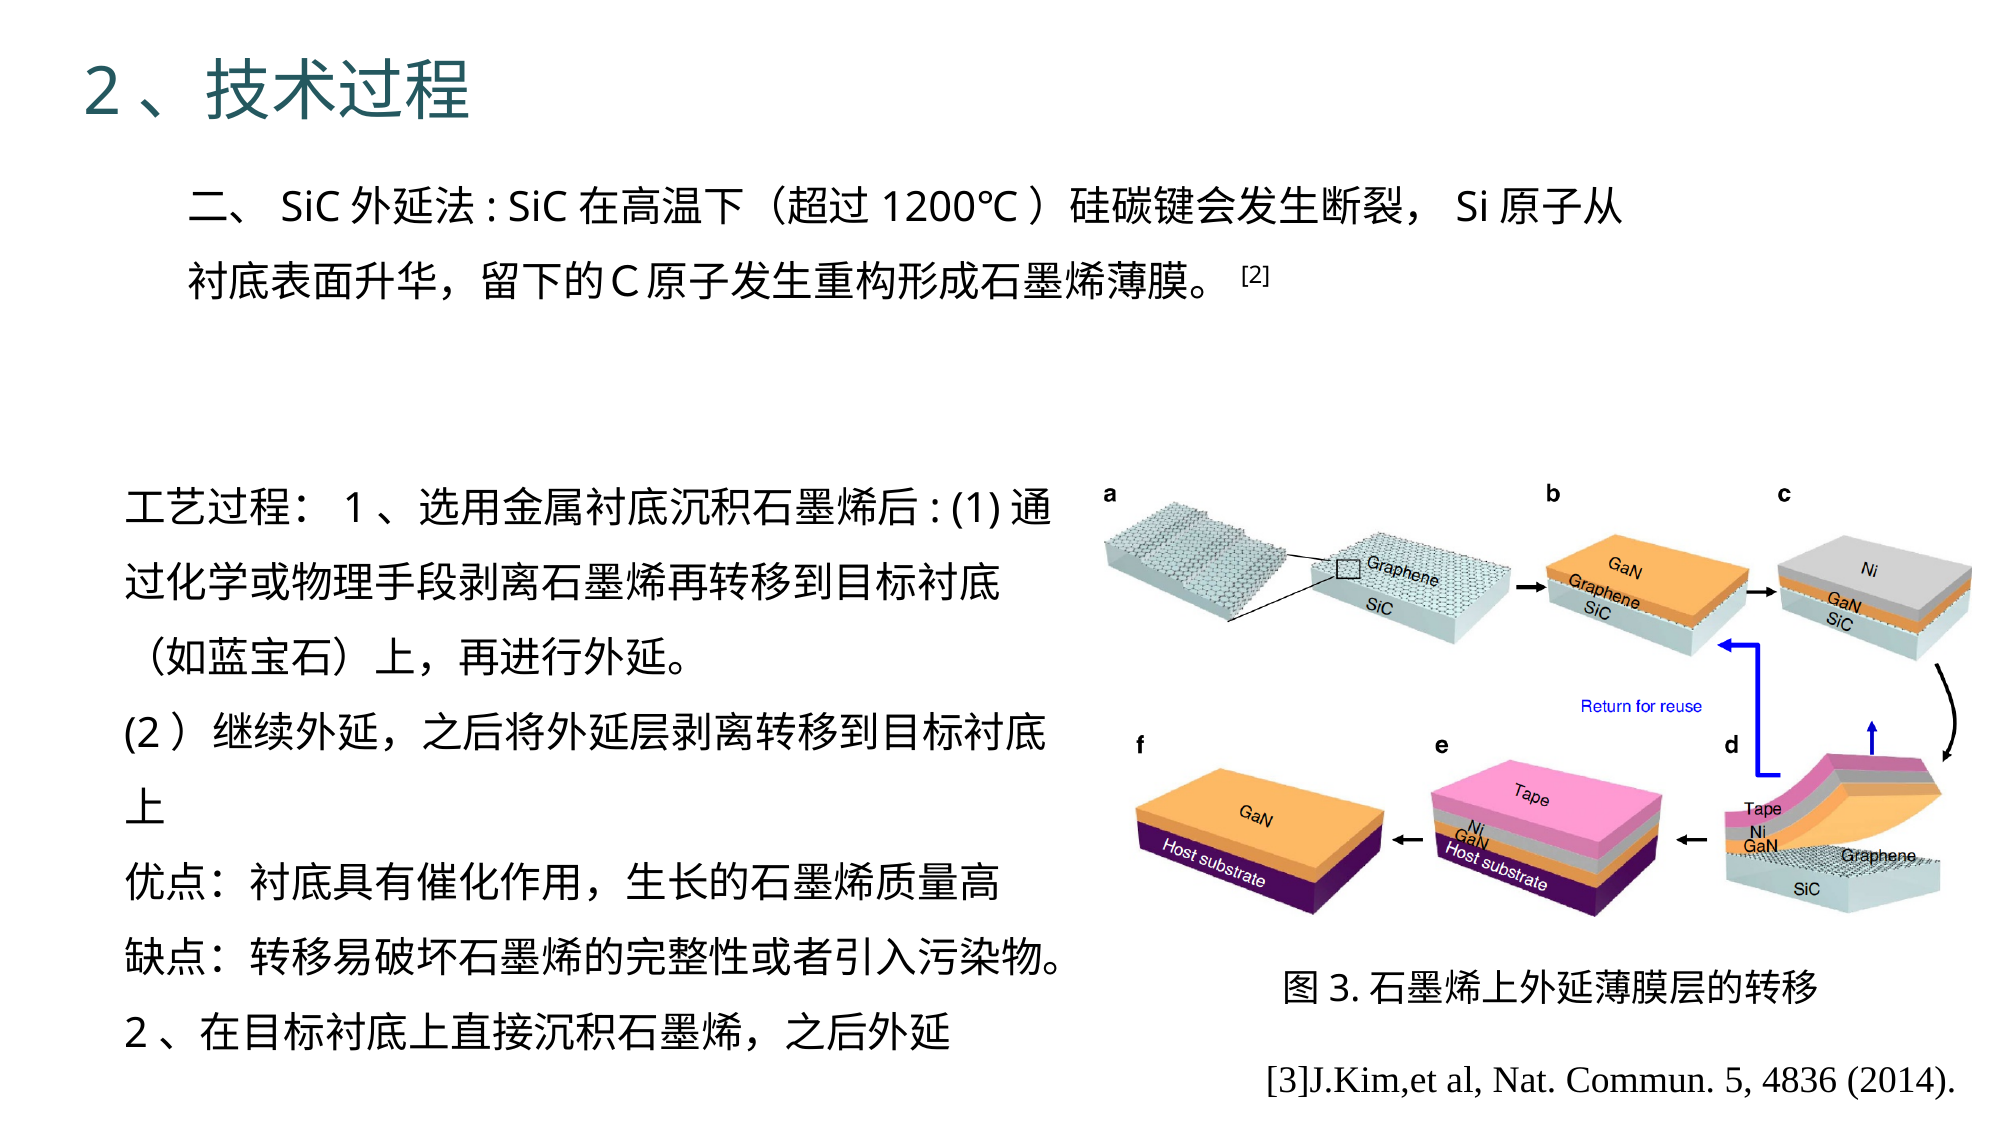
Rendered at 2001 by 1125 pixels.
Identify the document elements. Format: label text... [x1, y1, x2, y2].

text_box 2、技术过程 [68, 40, 707, 136]
picture [1086, 470, 2000, 918]
text_box 二、SiC外延法: SiC在高温下（超过1200℃）硅碳键会发生断裂，Si原子从衬底表面升华，留下的Ｃ原子发生重构形成石墨烯薄膜。[2] [172, 147, 1664, 312]
text_box 工艺过程：1、选用金属衬底沉积石墨烯后: (1)通过化学或物理手段剥离石墨烯再转移到目标衬底（如蓝宝石）上，再进行外延。 (2）继续外延，之后将外延层剥离转移到目标衬底上 优点：衬底具有催化作用，生长的石墨烯质量高 缺点：转移易破坏石墨烯的完整性或者引入污染物。 2、在目标衬底上直接沉积石墨烯，之后外延 [109, 448, 1096, 1064]
text_box [3]J.Kim,et al, Nat. Commun. 5, 4836 (2014). [1251, 1047, 2000, 1107]
text_box 图3.石墨烯上外延薄膜层的转移 [1267, 956, 1835, 1016]
